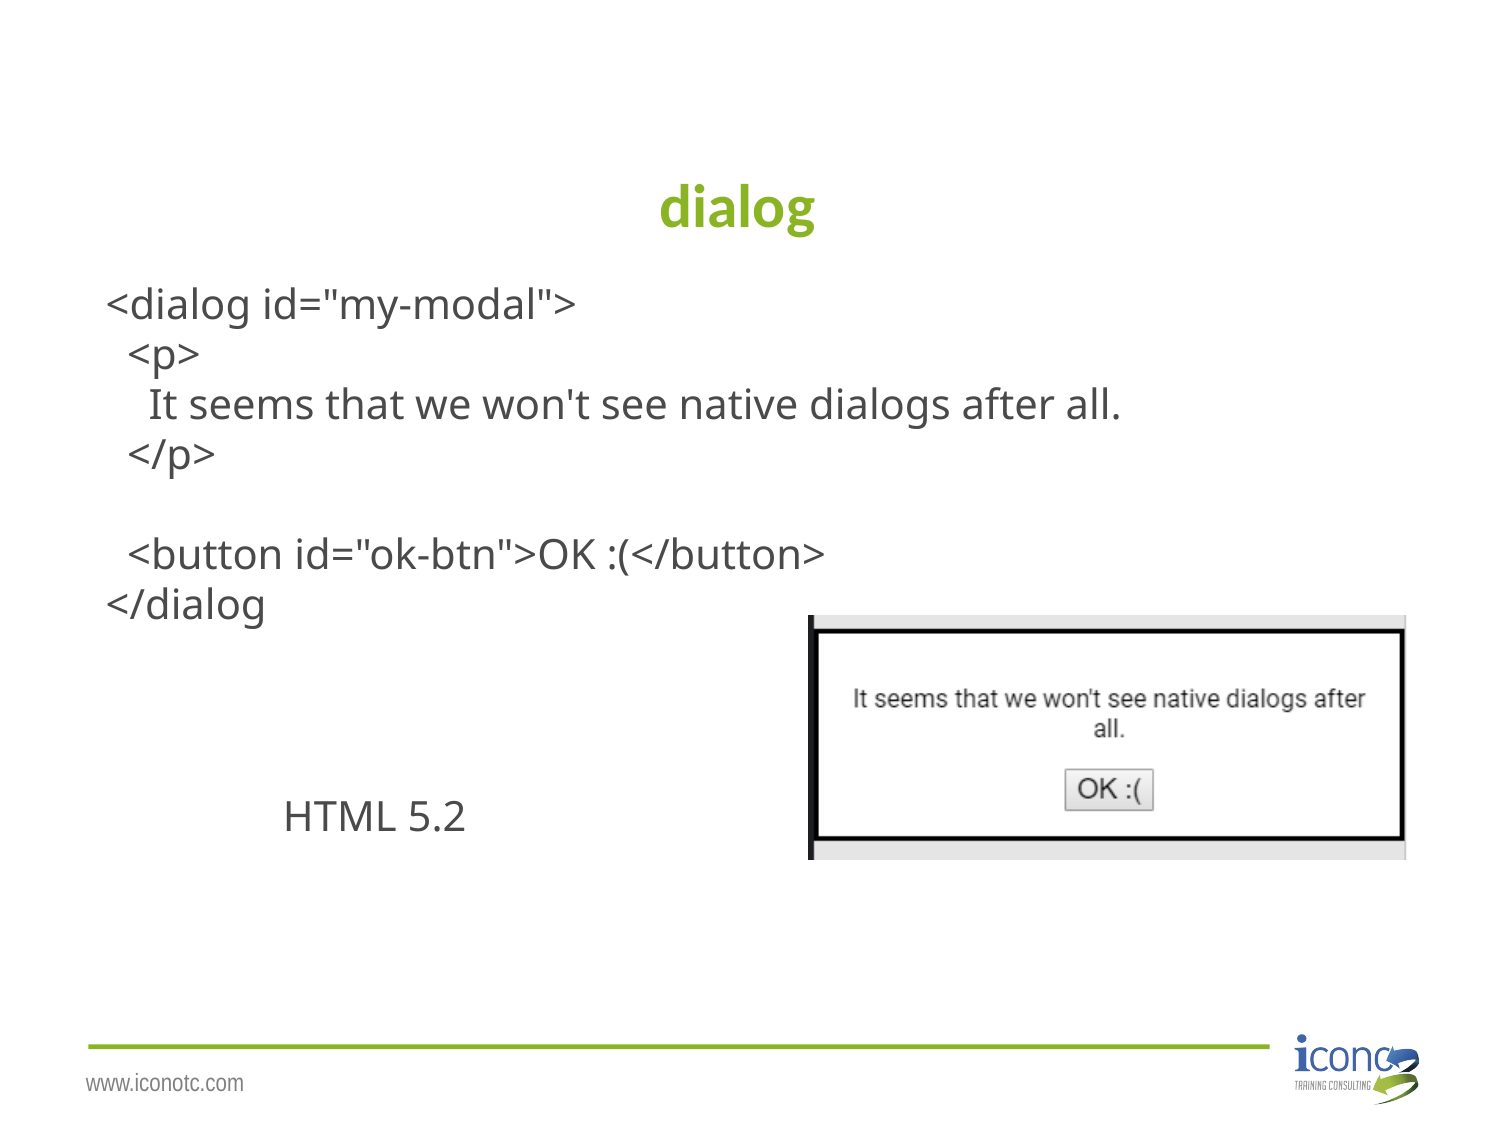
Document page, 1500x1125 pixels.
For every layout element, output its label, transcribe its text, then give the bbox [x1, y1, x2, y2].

list <dialog id="my-modal"> <p> It seems that we won't see native dialogs after all. </p> <button id="ok-btn">OK :(</button> </dialog [97, 269, 1383, 684]
picture [808, 615, 1411, 860]
title dialog [94, 158, 1381, 248]
picture [1293, 1033, 1420, 1106]
text_box HTML 5.2 [267, 770, 499, 860]
